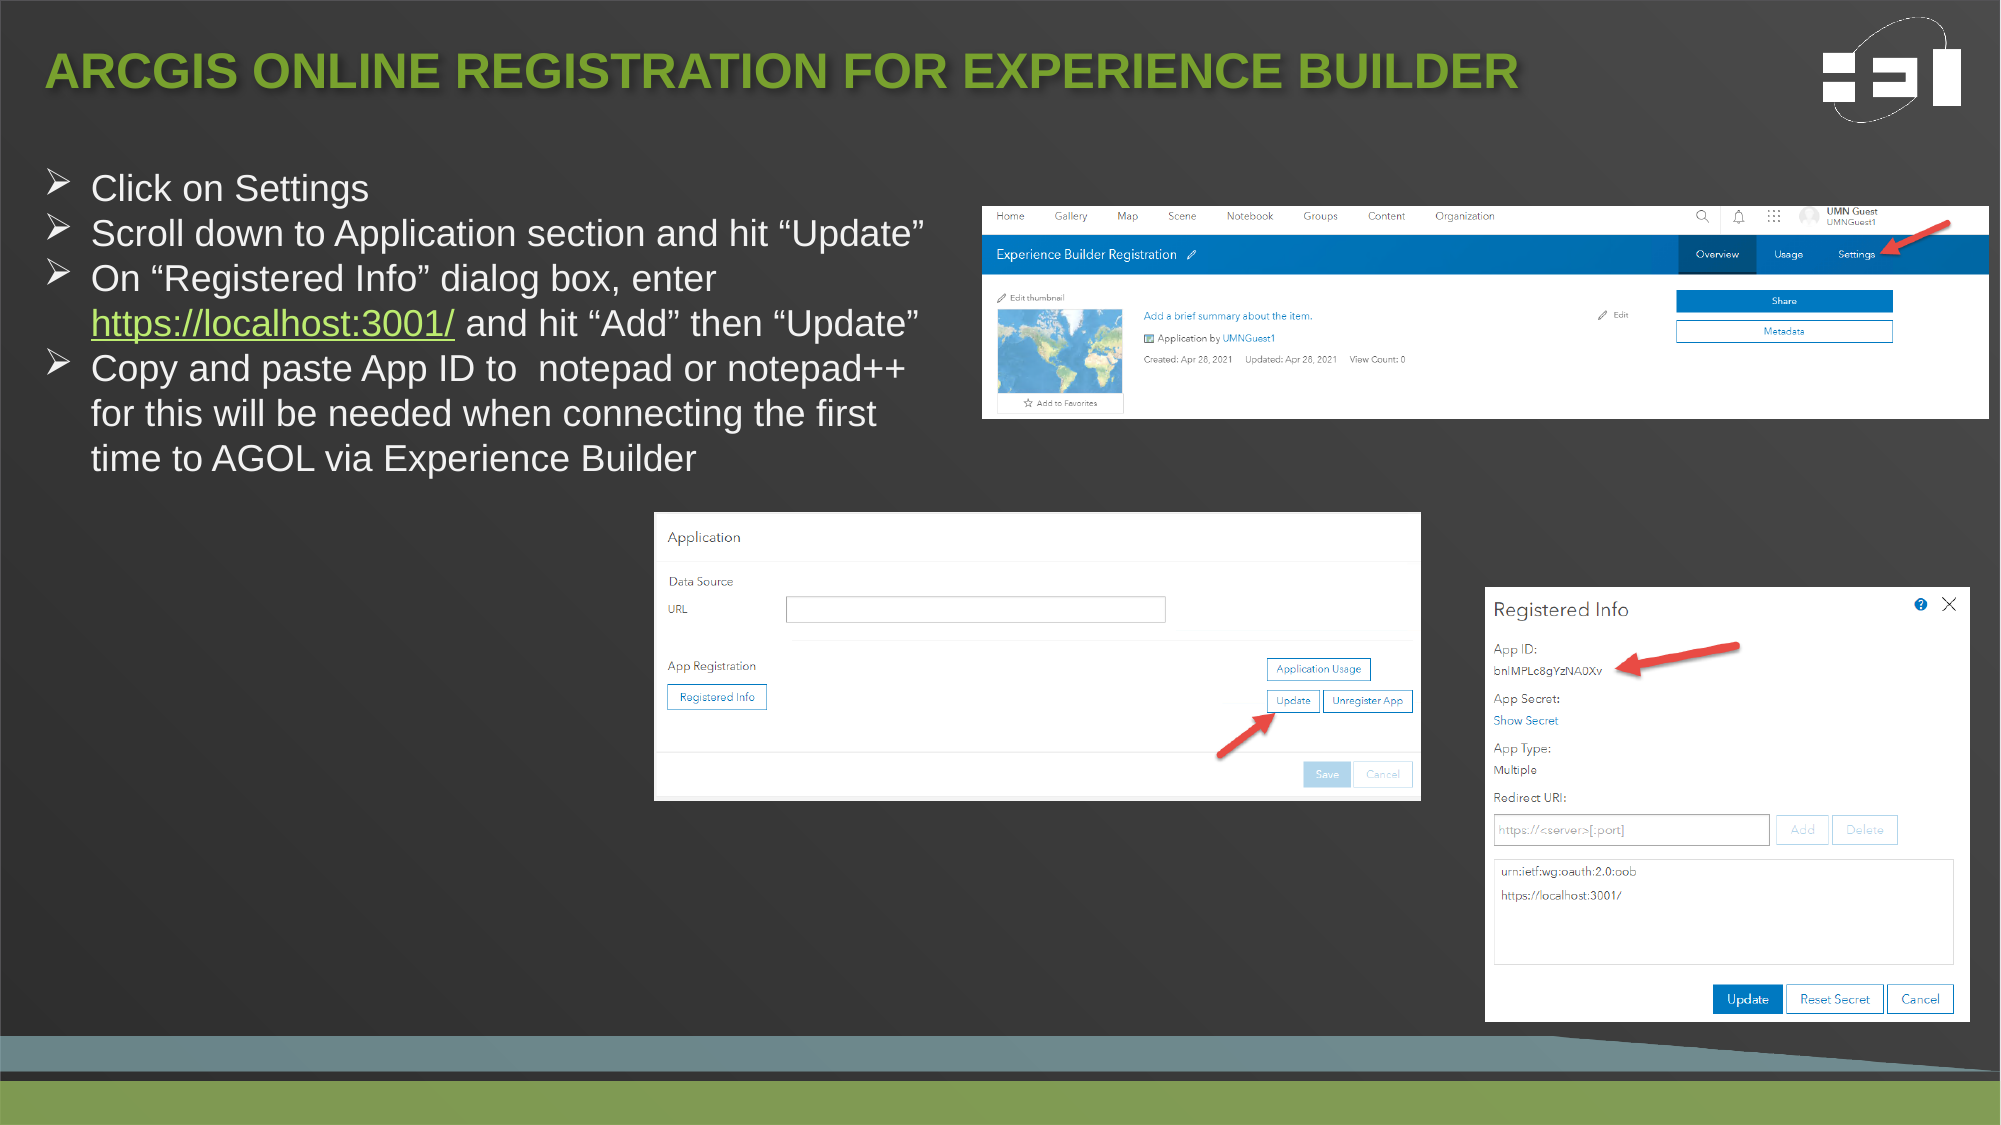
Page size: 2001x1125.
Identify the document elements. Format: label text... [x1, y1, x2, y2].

picture [0, 1036, 2001, 1125]
picture [982, 206, 1989, 419]
title ArcGIS ONLINE Registration for Experience Builder [29, 31, 1786, 113]
picture [1823, 12, 1961, 127]
picture [654, 512, 1421, 801]
text_box Click on Settings Scroll down to Application section and hit “Update” On “Registered Info” dialog box, enter https://localhost:3001/ and hit “Add” then “Update” Copy and paste App ID to notepad or notepad++ for this will be needed when connecting the first time to AGOL via Experience Builder [29, 156, 953, 667]
picture [1485, 587, 1970, 1022]
